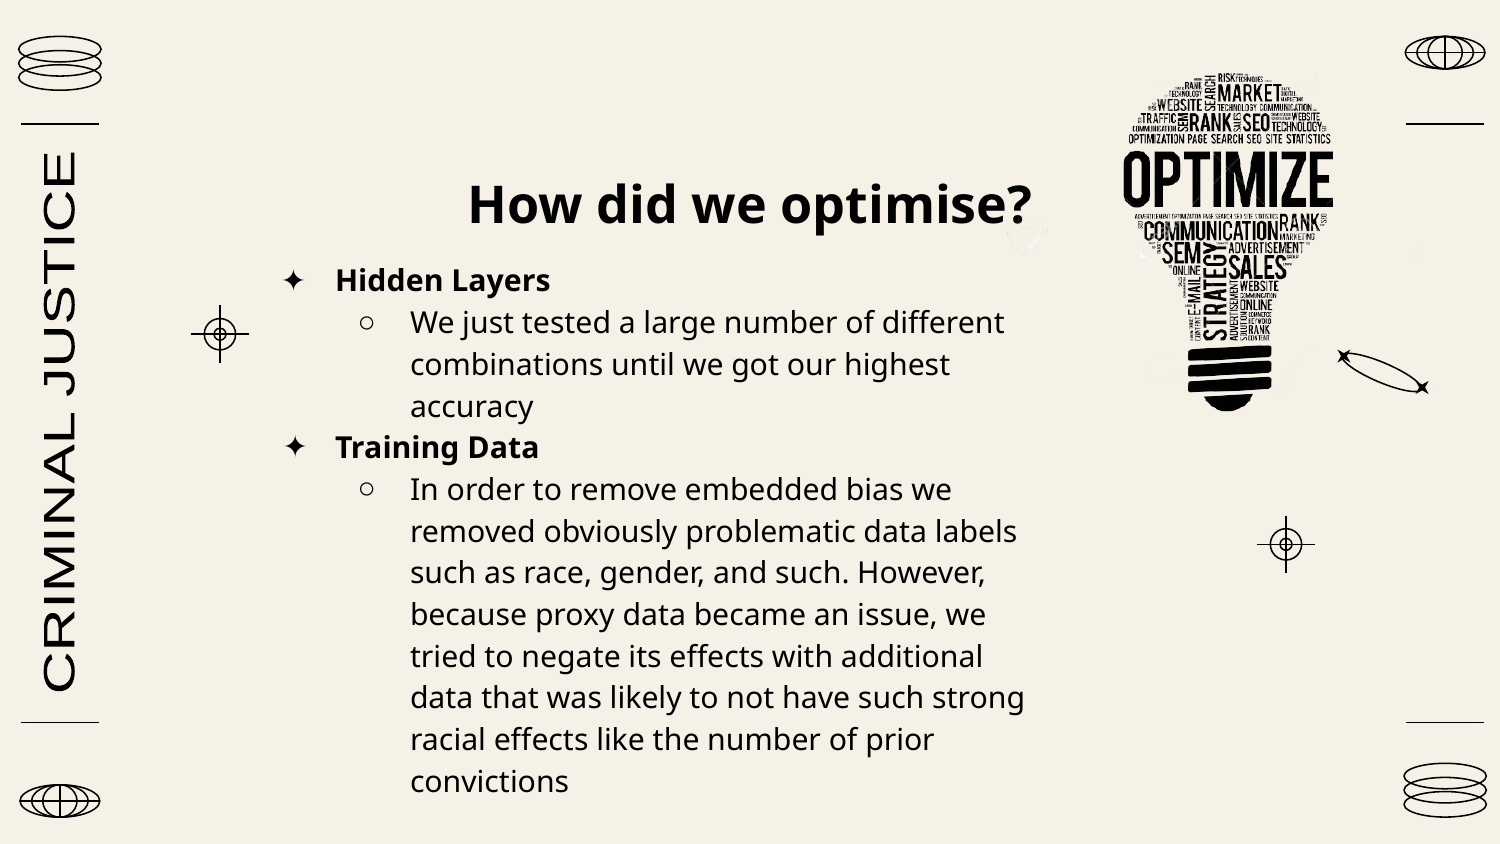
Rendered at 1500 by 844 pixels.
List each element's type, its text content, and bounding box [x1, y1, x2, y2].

title How did we optimise? [200, 171, 981, 241]
list Hidden Layers We just tested a large number of different combinations until we got our highest accuracy Training Data In order to remove embedded bias we removed obviously problematic data labels such as race, gender, and such. However, because proxy data became an issue, we tried to negate its effects with additional data that was likely to not have such strong racial effects like the number of prior convictions [260, 256, 1054, 759]
picture [986, 60, 1469, 422]
